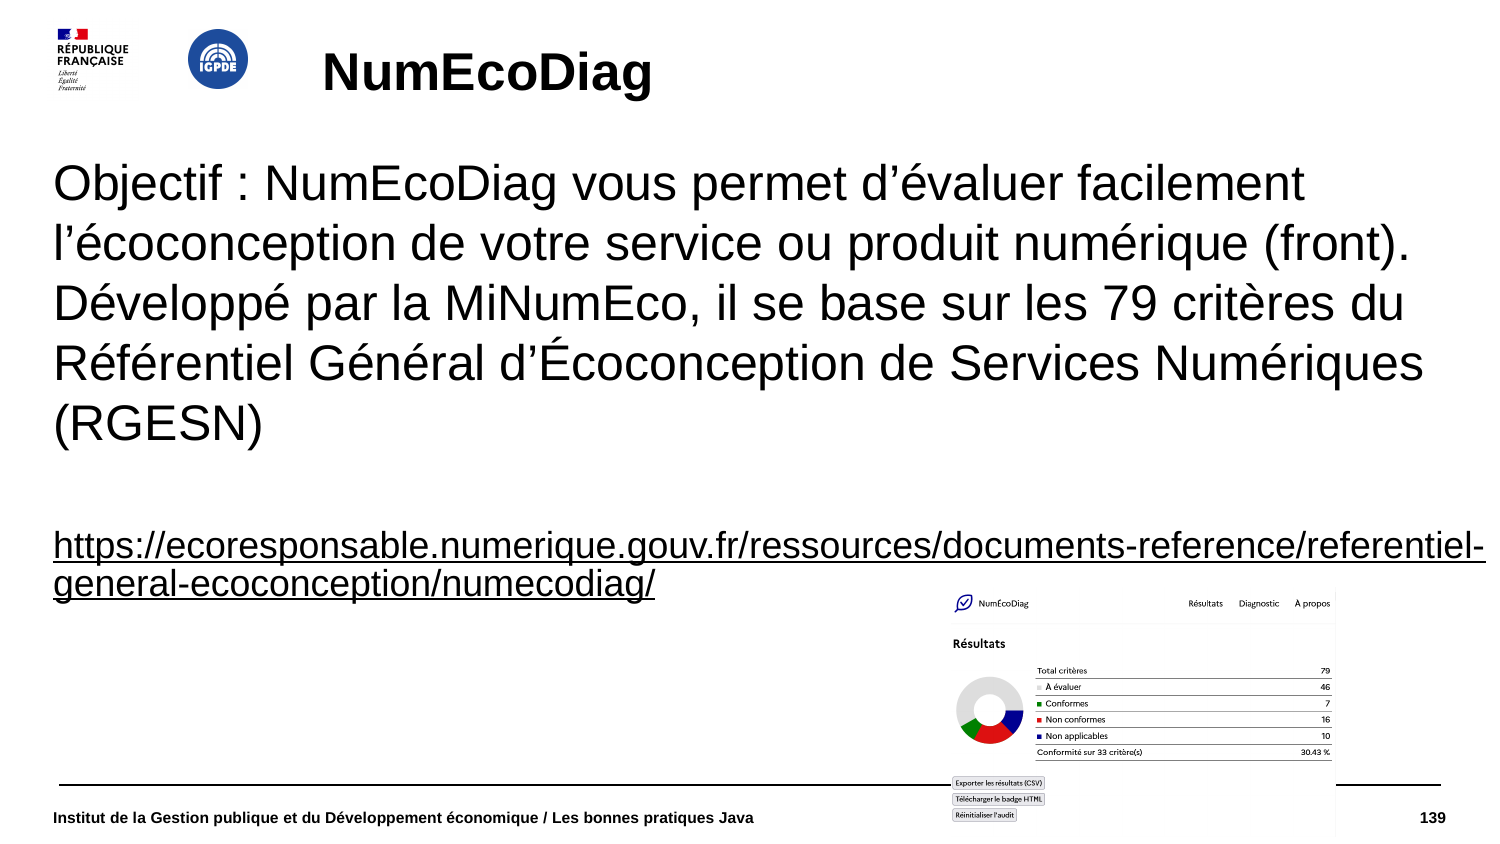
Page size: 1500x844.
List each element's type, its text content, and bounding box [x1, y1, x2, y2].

list Objectif : NumEcoDiag vous permet d’évaluer facilement l’écoconception de votre service ou produit numérique (front). Développé par la MiNumEco, il se base sur les 79 critères du Référentiel Général d’Écoconception de Services Numériques (RGESN) https://ecoresponsable.numerique.gouv.fr/ressources/documents-reference/referentiel-general-ecoconception/numecodiag/ [53, 150, 1489, 729]
title NumEcoDiag [322, 44, 1282, 116]
picture [951, 587, 1336, 838]
picture [47, 18, 139, 101]
footer Institut de la Gestion publique et du Développement économique / Les bonnes pratiques Java [53, 787, 780, 844]
slide_number 139 [1336, 787, 1447, 844]
picture [188, 29, 248, 89]
